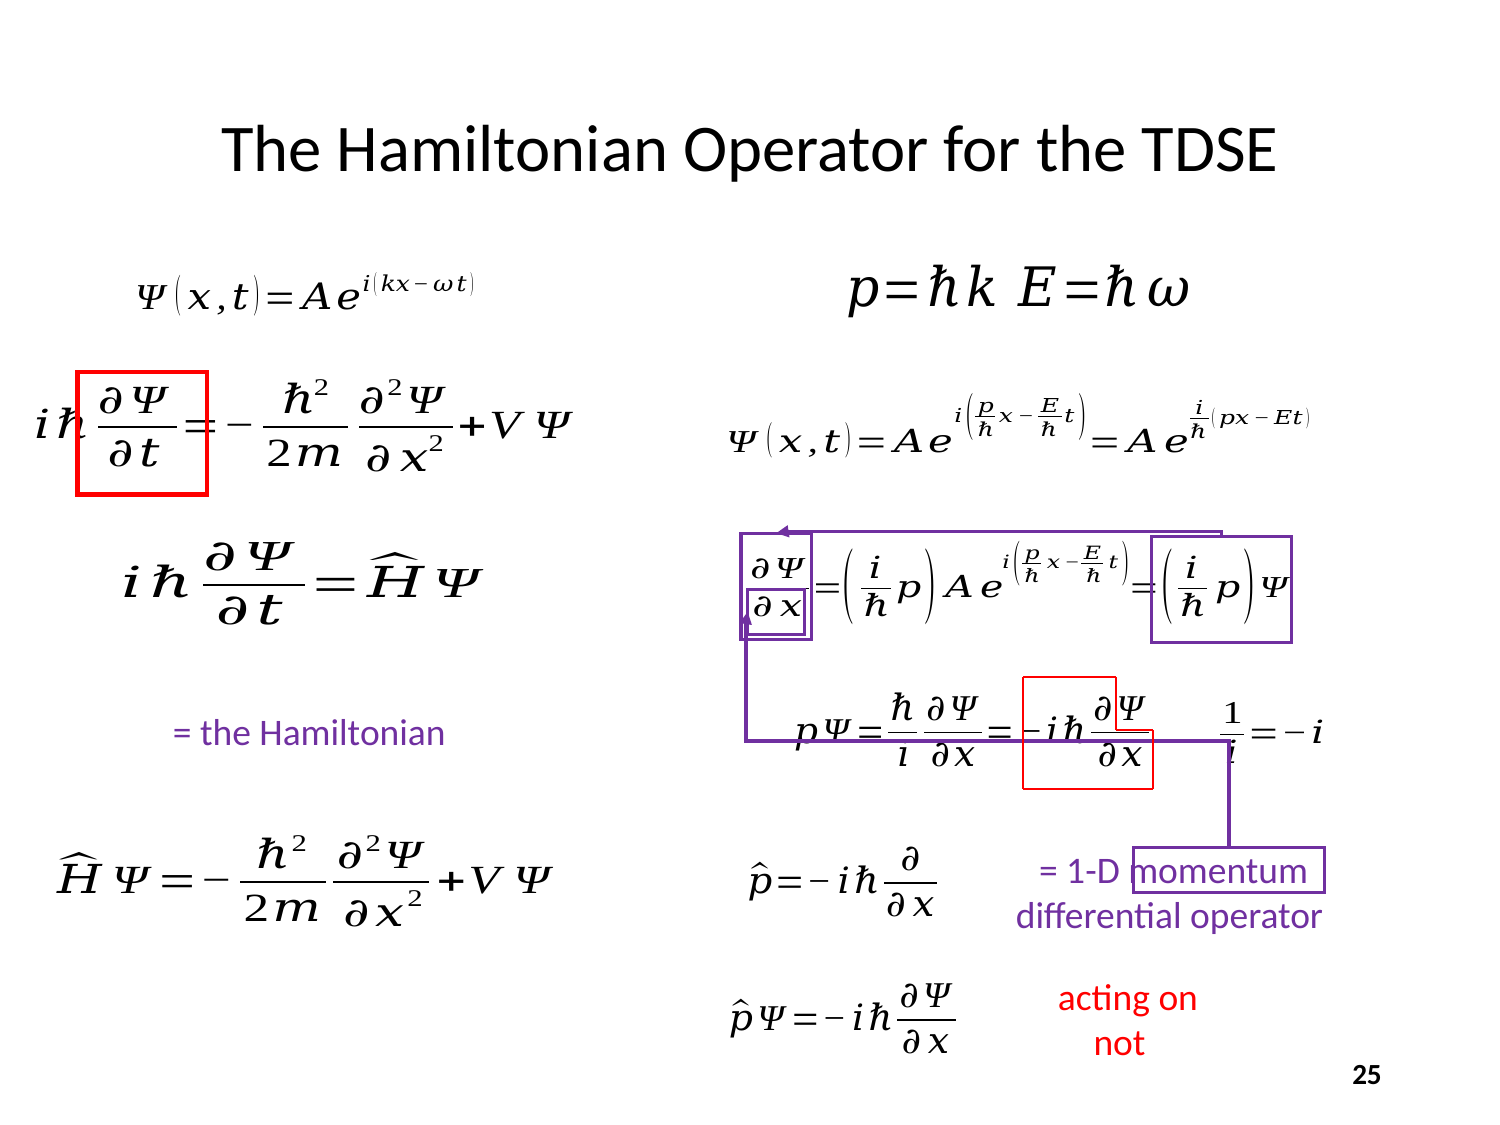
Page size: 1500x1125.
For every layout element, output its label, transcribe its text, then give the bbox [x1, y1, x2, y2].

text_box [794, 688, 870, 775]
text_box [1151, 536, 1293, 644]
text_box [1132, 847, 1325, 894]
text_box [1117, 688, 1325, 775]
text_box [740, 532, 813, 640]
text_box [76, 371, 208, 495]
title The Hamiltonian Operator for the TDSE [103, 59, 1397, 241]
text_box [997, 312, 1001, 758]
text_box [870, 489, 1107, 971]
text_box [845, 258, 1191, 320]
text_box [1107, 688, 1152, 775]
slide_number 25 [1059, 1042, 1397, 1103]
